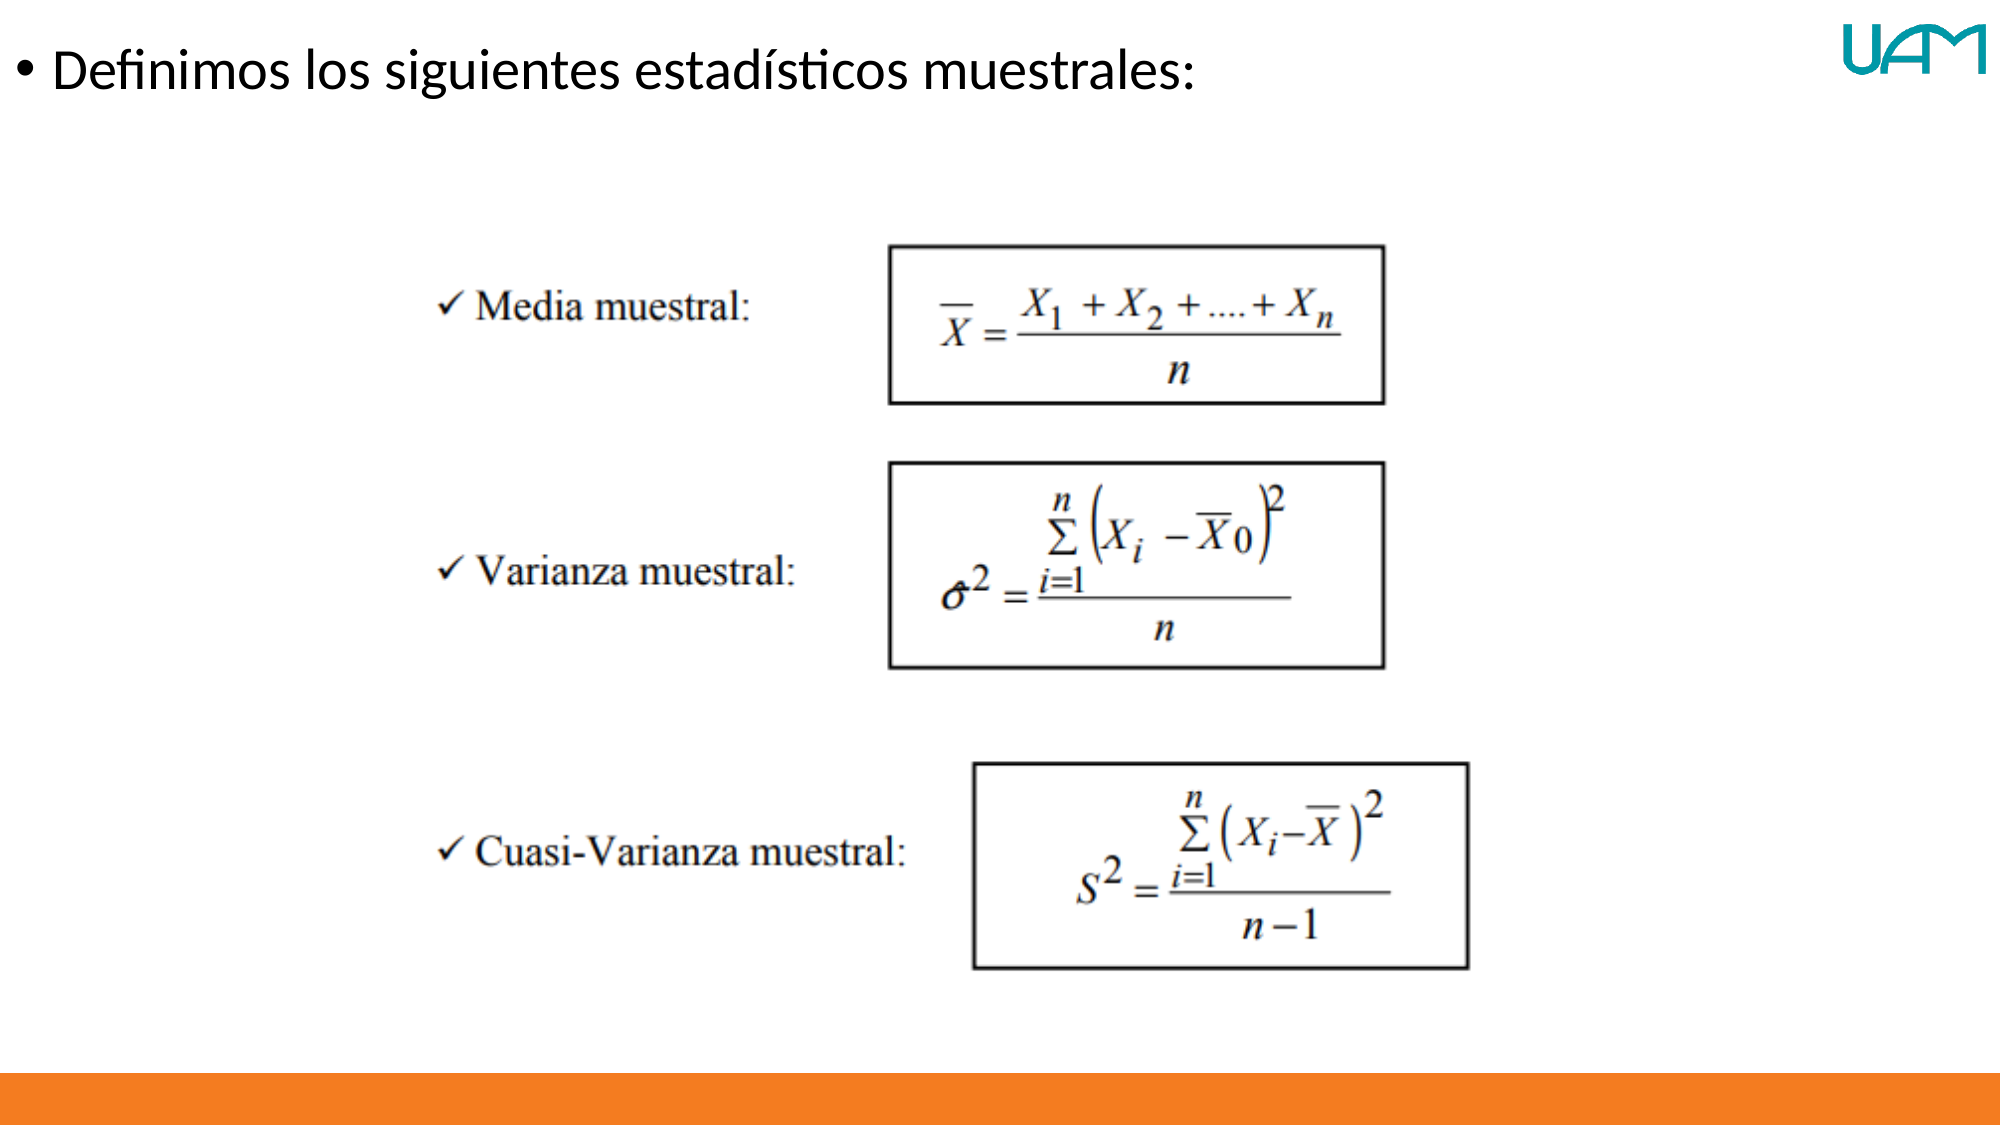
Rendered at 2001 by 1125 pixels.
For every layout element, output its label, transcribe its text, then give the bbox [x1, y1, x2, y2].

picture [1829, 1, 2000, 97]
picture [392, 221, 1481, 994]
list Definimos los siguientes estadísticos muestrales: [0, 31, 1314, 192]
